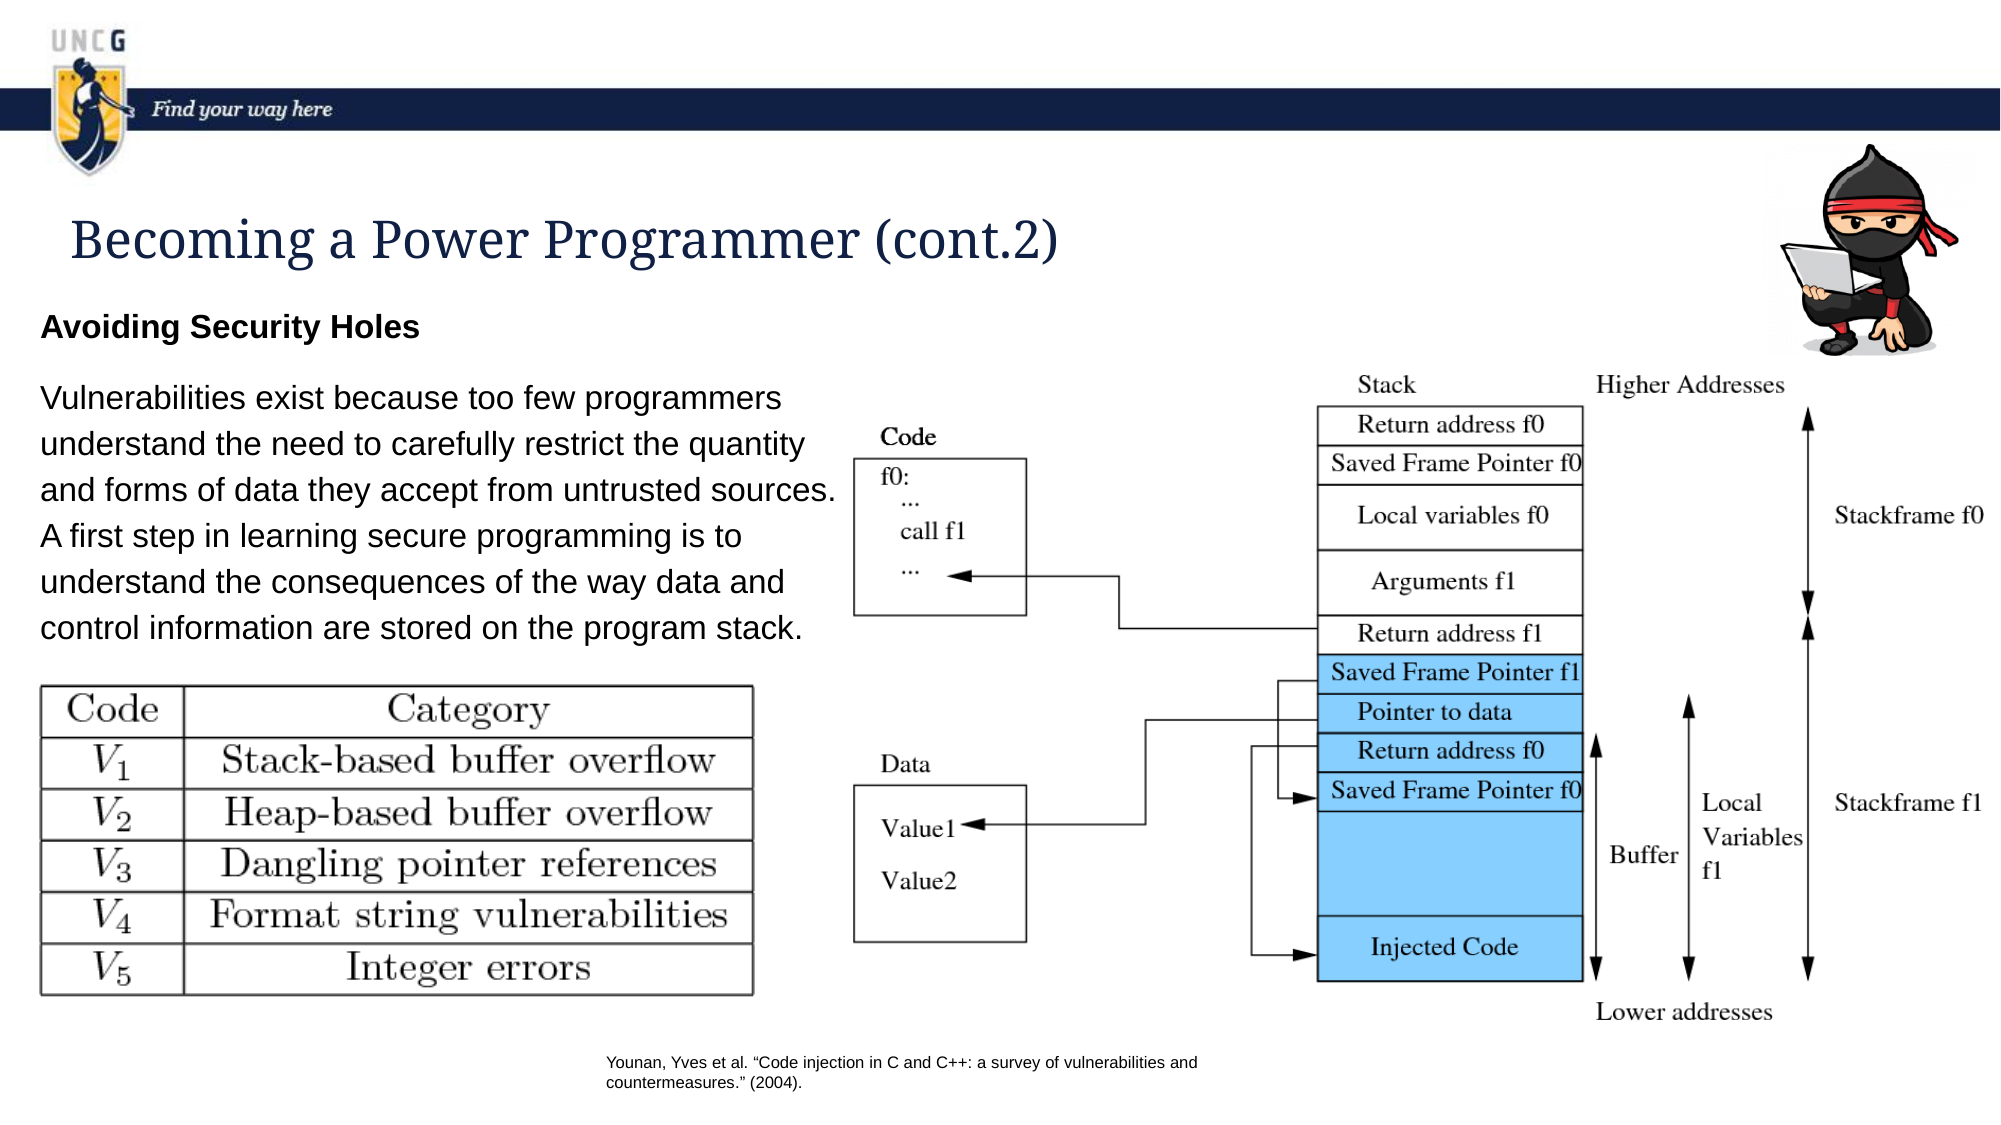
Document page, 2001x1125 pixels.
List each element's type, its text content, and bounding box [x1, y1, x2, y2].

title Becoming a Power Programmer (cont.2) [55, 163, 1556, 278]
picture [0, 0, 2001, 1125]
text_box Avoiding Security Holes Vulnerabilities exist because too few programmers understand the need to carefully restrict the quantity and forms of data they accept from untrusted sources. A first step in learning secure programming is to understand the consequences of the way data and control information are stored on the program stack. [25, 284, 857, 661]
text_box Younan, Yves et al. “Code injection in C and C++: a survey of vulnerabilities and countermeasures.” (2004). [591, 1037, 1309, 1108]
